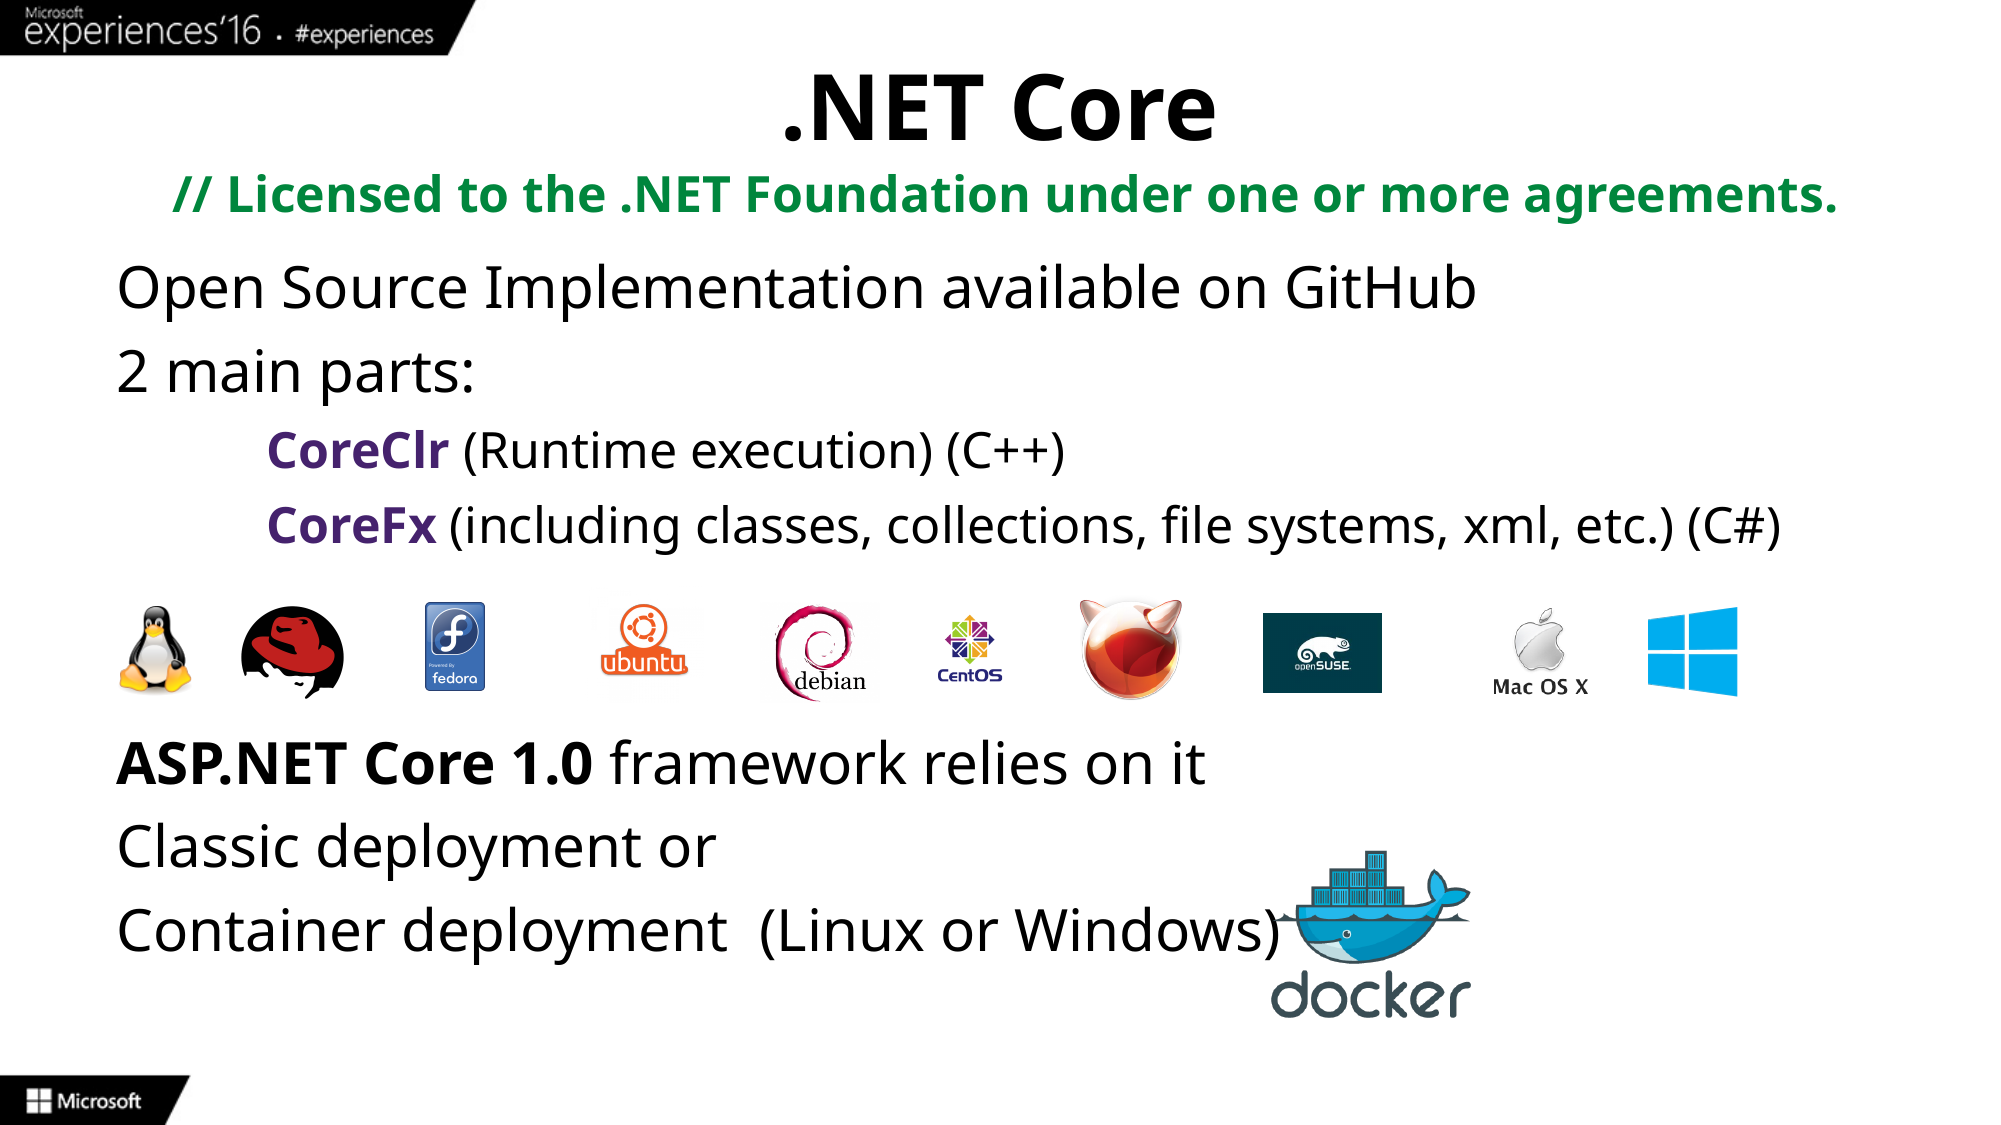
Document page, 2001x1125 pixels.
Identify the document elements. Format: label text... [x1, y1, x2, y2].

list // Licensed to the .NET Foundation under one or more agreements. [5, 161, 2000, 251]
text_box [114, 584, 1738, 712]
picture [1271, 850, 1471, 1018]
picture [0, 1073, 196, 1125]
picture [0, 0, 490, 58]
title .NET Core [0, 59, 2000, 163]
list Open Source Implementation available on GitHub 2 main parts: CoreClr (Runtime execution) (C++) CoreFx (including classes, collections, file systems, xml, etc.) (C#) ASP.NET Core 1.0 framework relies on it Classic deployment or Container deployment (Linux or Windows) [101, 251, 1827, 485]
